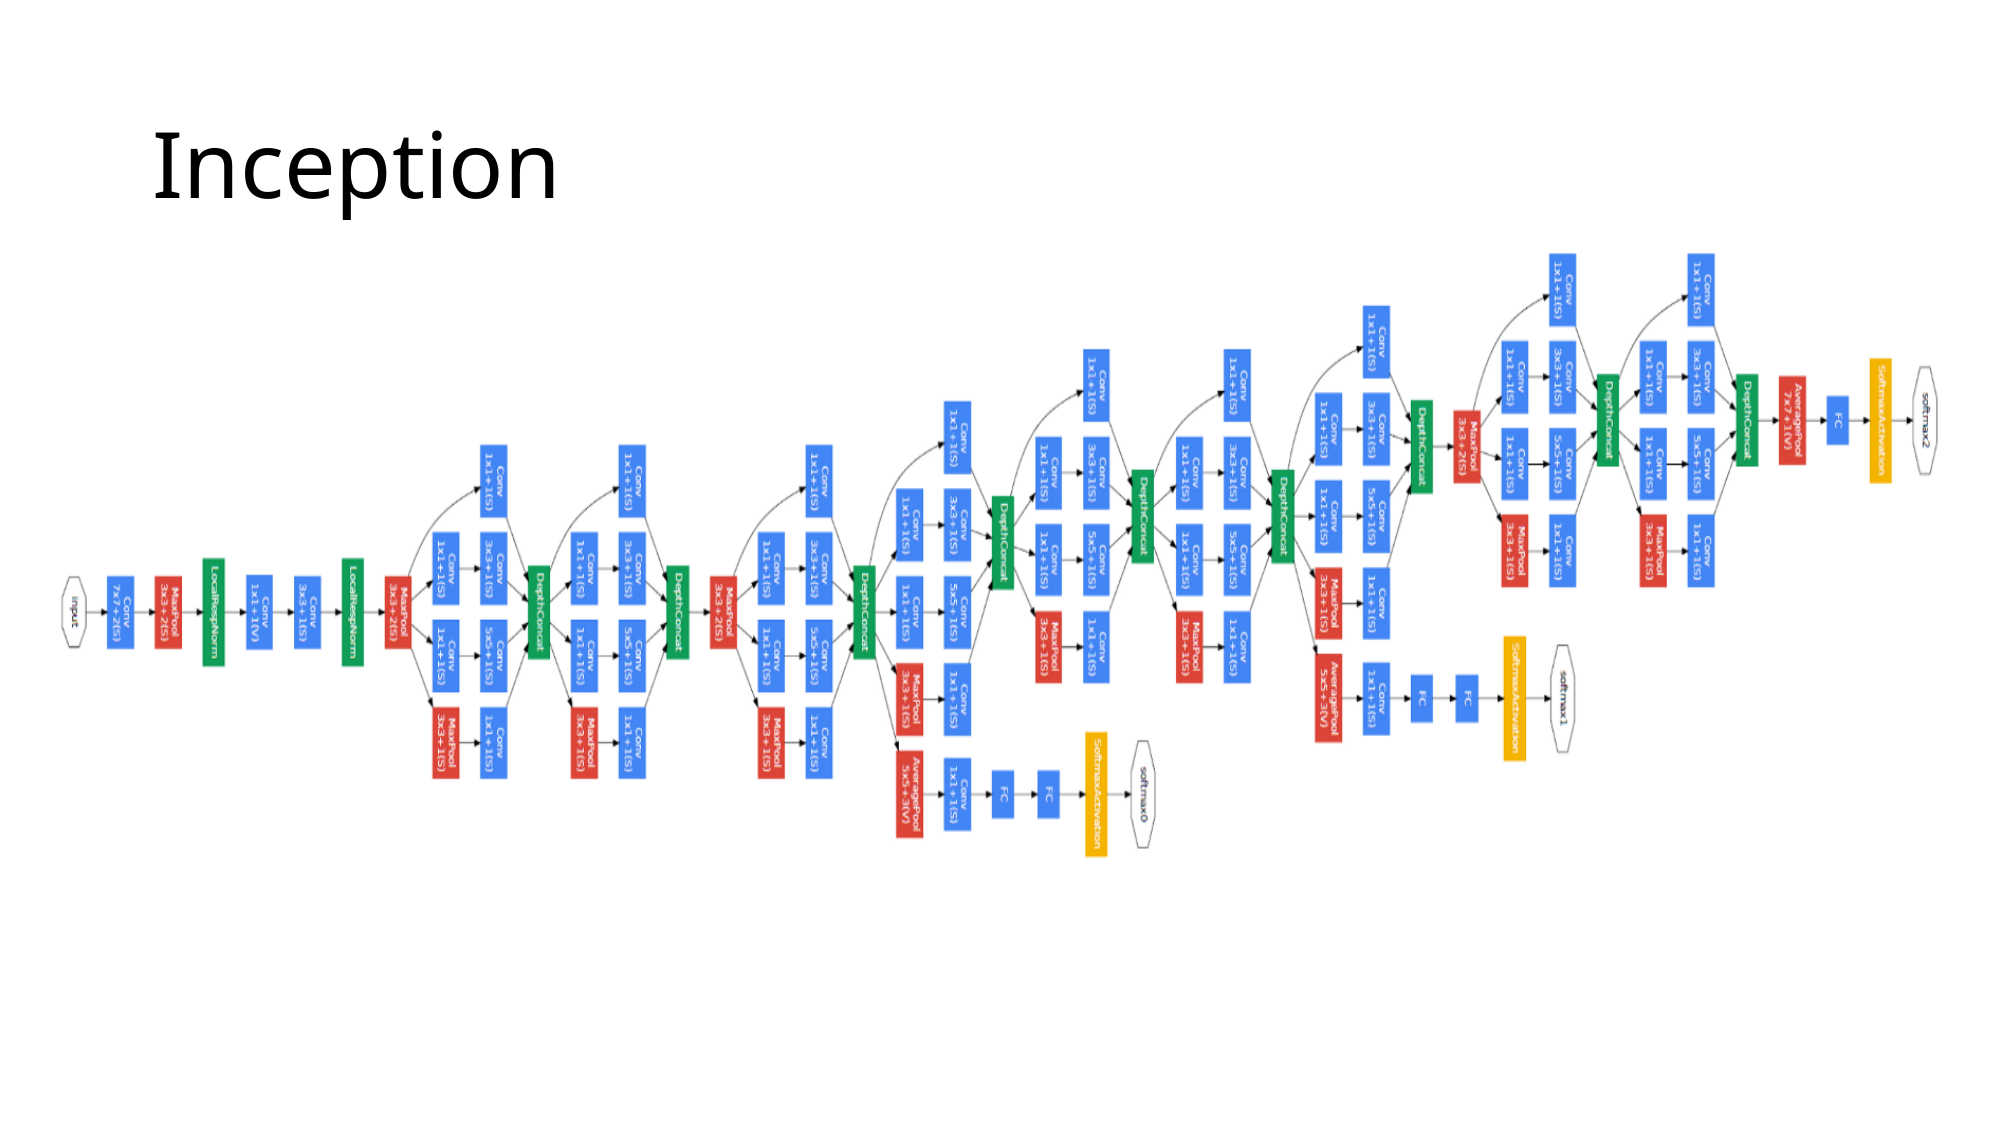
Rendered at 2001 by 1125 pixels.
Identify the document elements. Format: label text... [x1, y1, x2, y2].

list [53, 252, 1947, 872]
title Inception [137, 59, 1863, 252]
